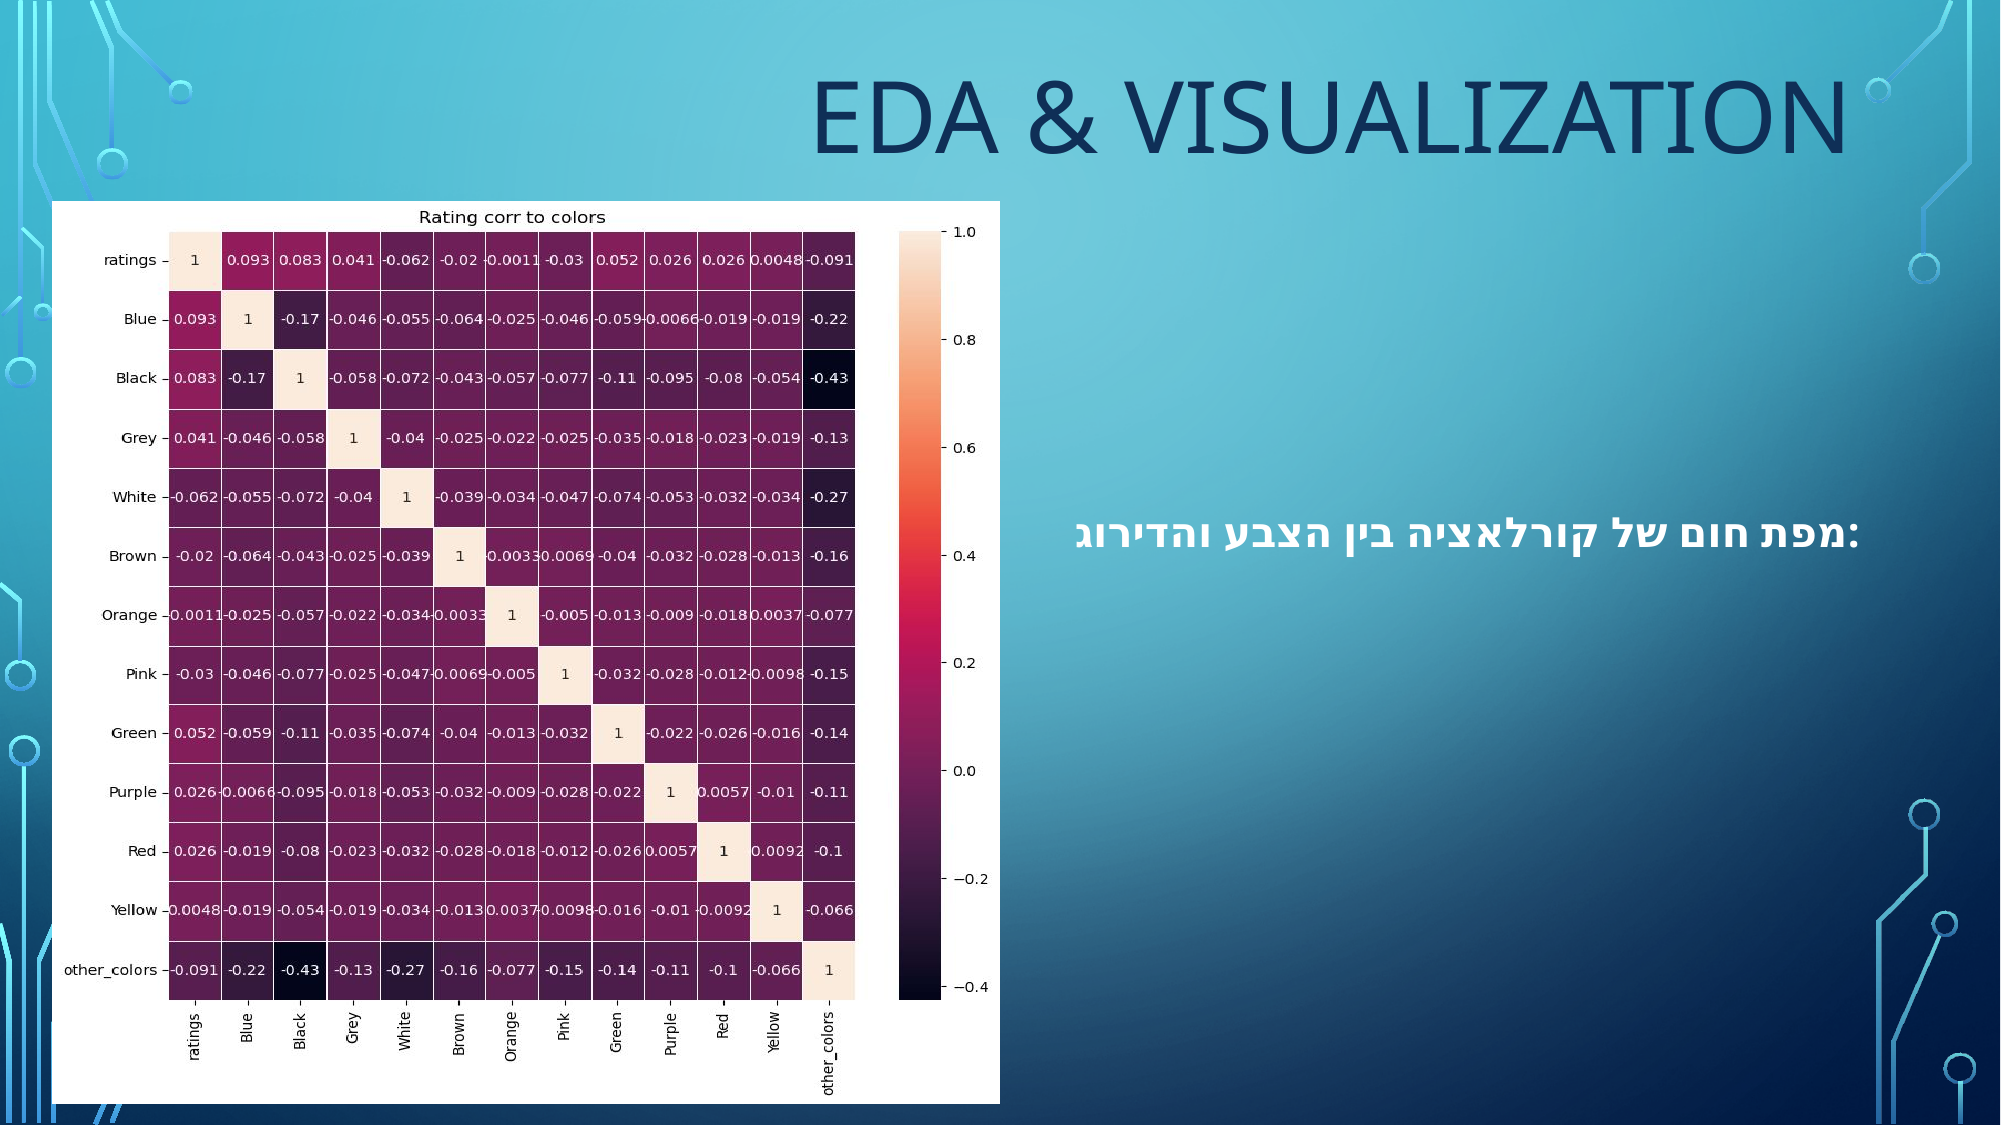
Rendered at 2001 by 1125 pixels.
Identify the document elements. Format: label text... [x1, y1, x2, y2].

text_box מפת חום של קורלאציה בין הצבע והדירוג: [1001, 498, 1886, 614]
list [52, 201, 1001, 1104]
title EDA & Visualization [244, 0, 1869, 243]
